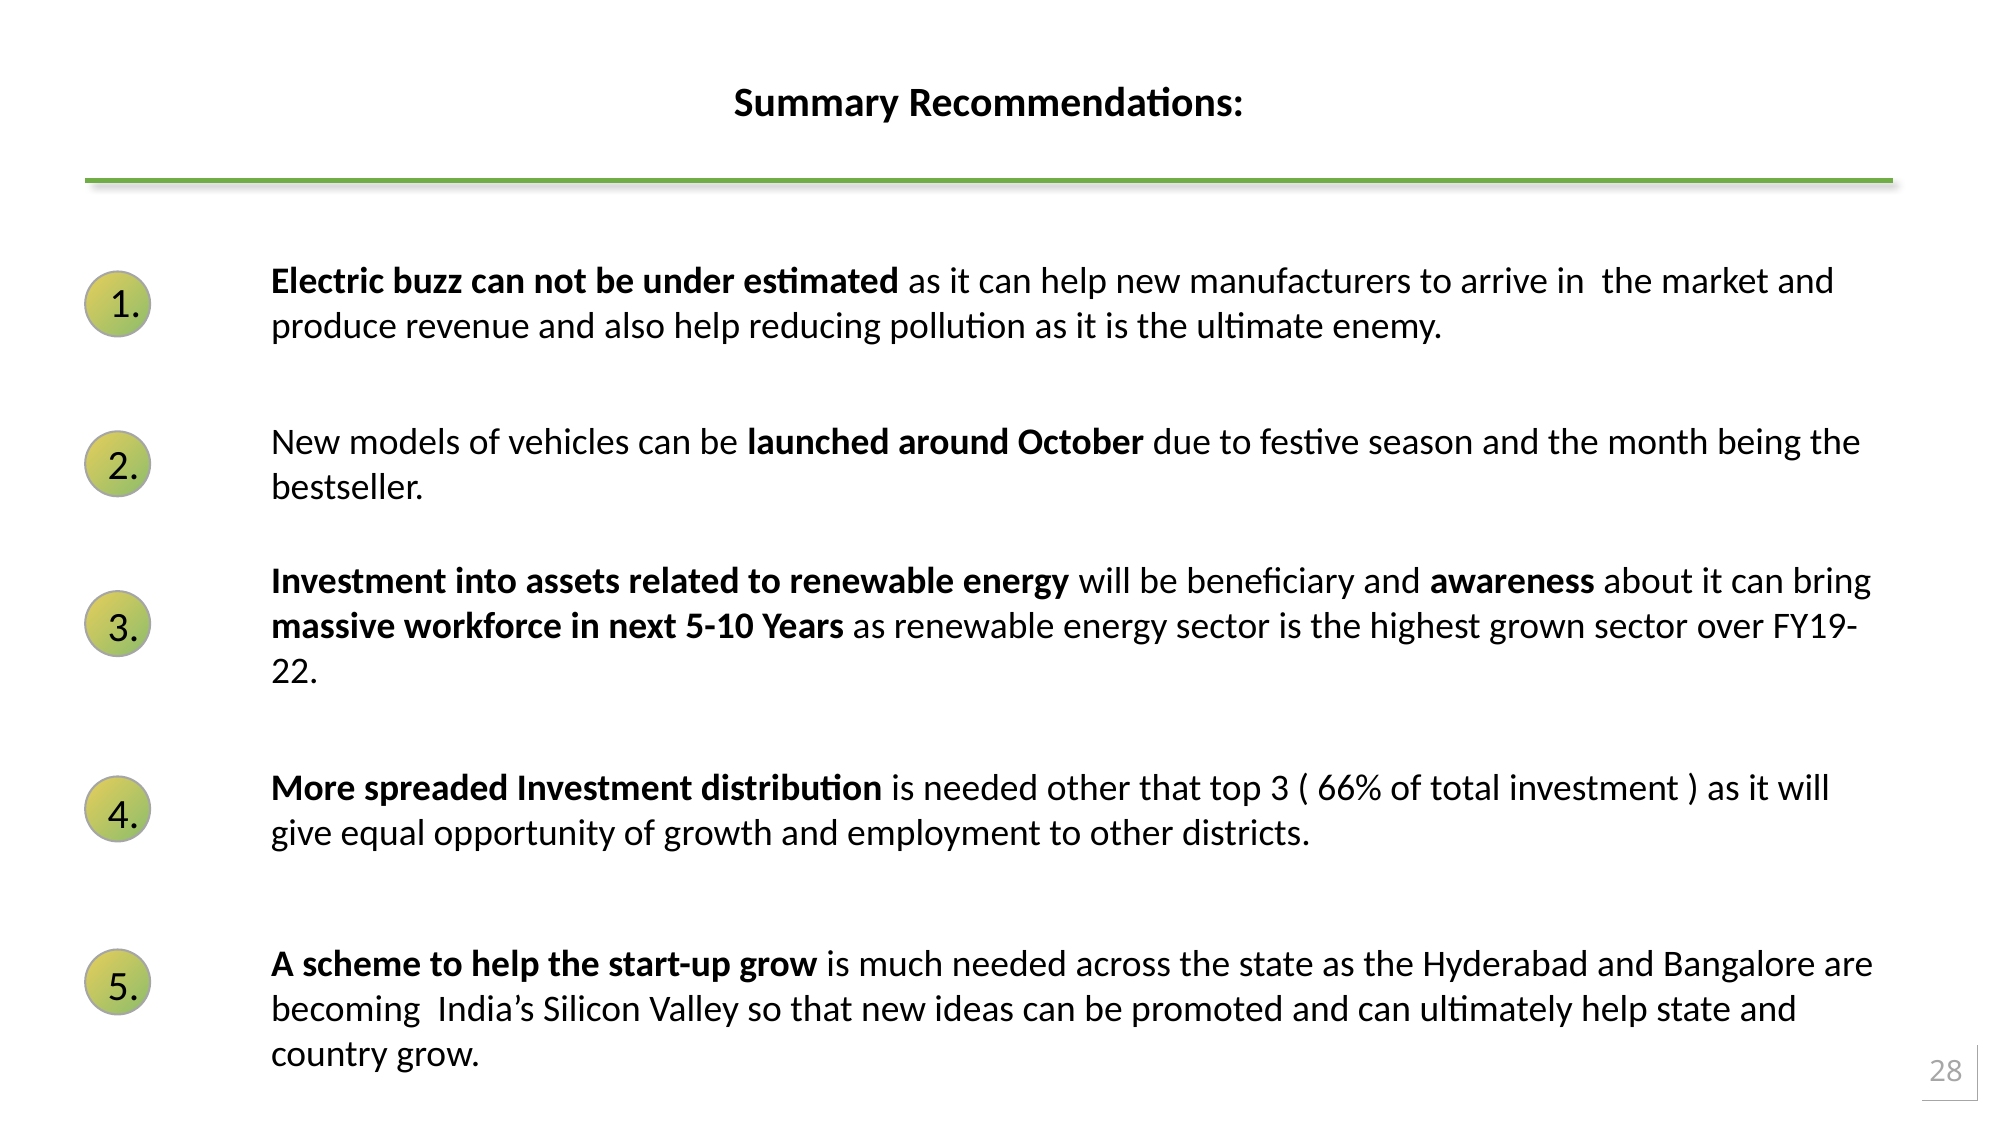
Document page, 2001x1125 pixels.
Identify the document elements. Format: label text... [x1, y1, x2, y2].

text_box A scheme to help the start-up grow is much needed across the state as the Hyderabad and Bangalore are becoming India’s Silicon Valley so that new ideas can be promoted and can ultimately help state and country grow. [256, 931, 1894, 1081]
text_box 5. [85, 951, 162, 1017]
text_box Summary Recommendations: [85, 67, 1894, 133]
text_box 3. [85, 592, 162, 657]
slide_number 28 [1894, 1042, 1978, 1103]
text_box 2. [85, 430, 162, 496]
text_box [102, 775, 133, 779]
text_box New models of vehicles can be launched around October due to festive season and the month being the bestseller. [256, 409, 1894, 514]
text_box Electric buzz can not be under estimated as it can help new manufacturers to arrive in the market and produce revenue and also help reducing pollution as it is the ultimate enemy. [256, 248, 1894, 354]
text_box [102, 334, 133, 338]
text_box Investment into assets related to renewable energy will be beneficiary and awareness about it can bring massive workforce in next 5-10 Years as renewable energy sector is the highest grown sector over FY19-22. [256, 549, 1894, 699]
text_box More spreaded Investment distribution is needed other that top 3 ( 66% of total investment ) as it will give equal opportunity of growth and employment to other districts. [256, 755, 1915, 861]
text_box 1. [86, 268, 164, 334]
text_box 4. [85, 779, 162, 845]
